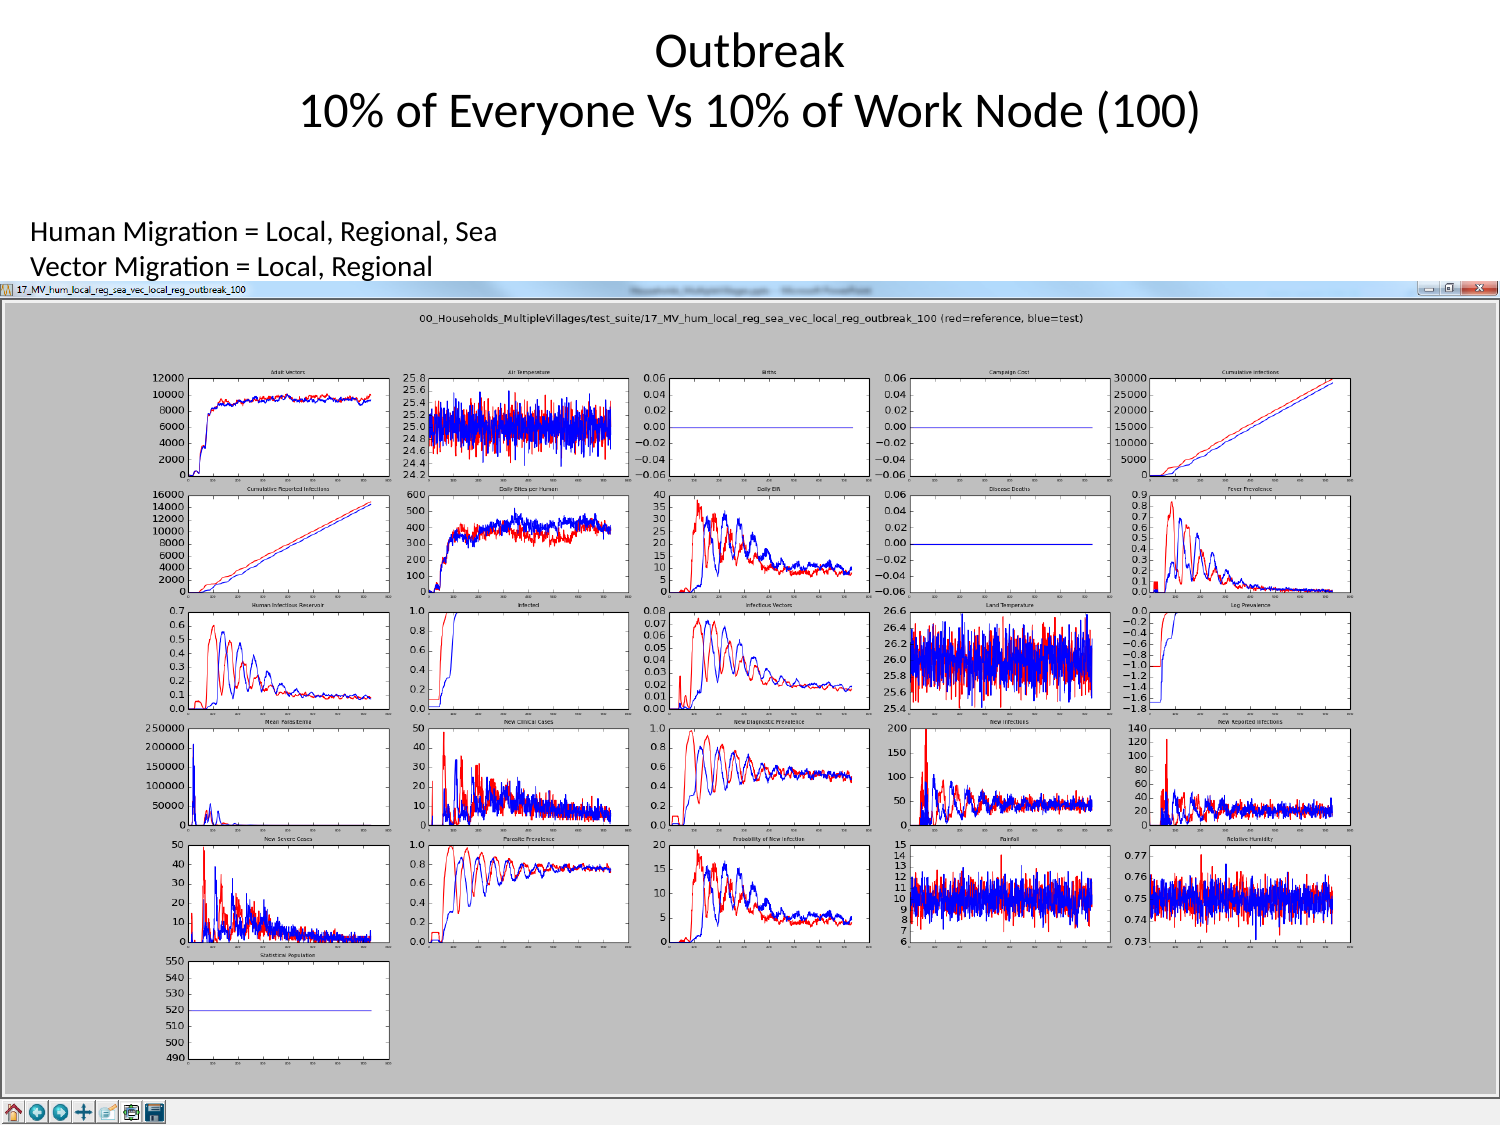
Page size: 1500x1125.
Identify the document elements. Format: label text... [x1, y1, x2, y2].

picture [0, 280, 1500, 1125]
text_box Human Migration = Local, Regional, Sea Vector Migration = Local, Regional [15, 204, 514, 279]
title Outbreak 10% of Everyone Vs 10% of Work Node (100) [75, 12, 1425, 143]
